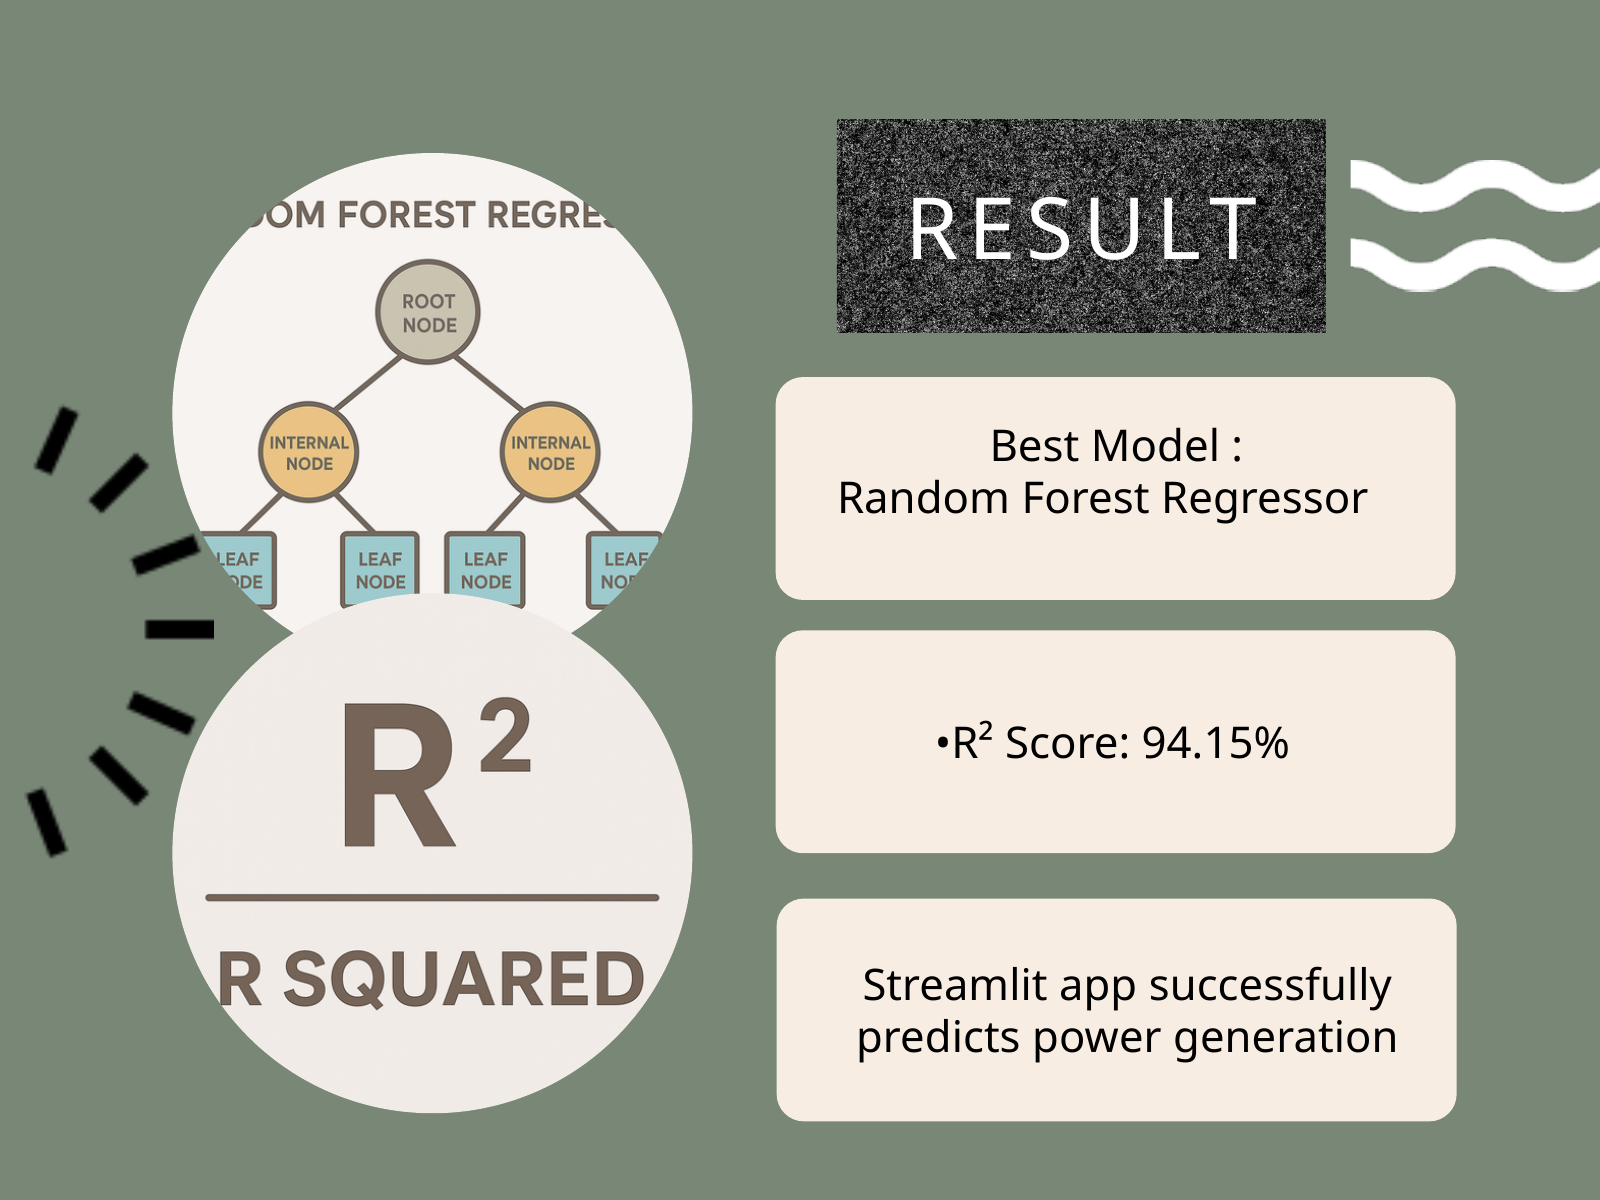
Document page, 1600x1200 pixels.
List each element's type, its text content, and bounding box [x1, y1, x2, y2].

text_box RESULT [899, 173, 1264, 277]
text_box [0, 390, 167, 871]
text_box [1350, 160, 1600, 293]
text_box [172, 152, 693, 592]
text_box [775, 376, 1456, 601]
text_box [776, 898, 1457, 1122]
text_box [836, 119, 1326, 333]
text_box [775, 630, 1456, 854]
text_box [172, 592, 693, 1114]
